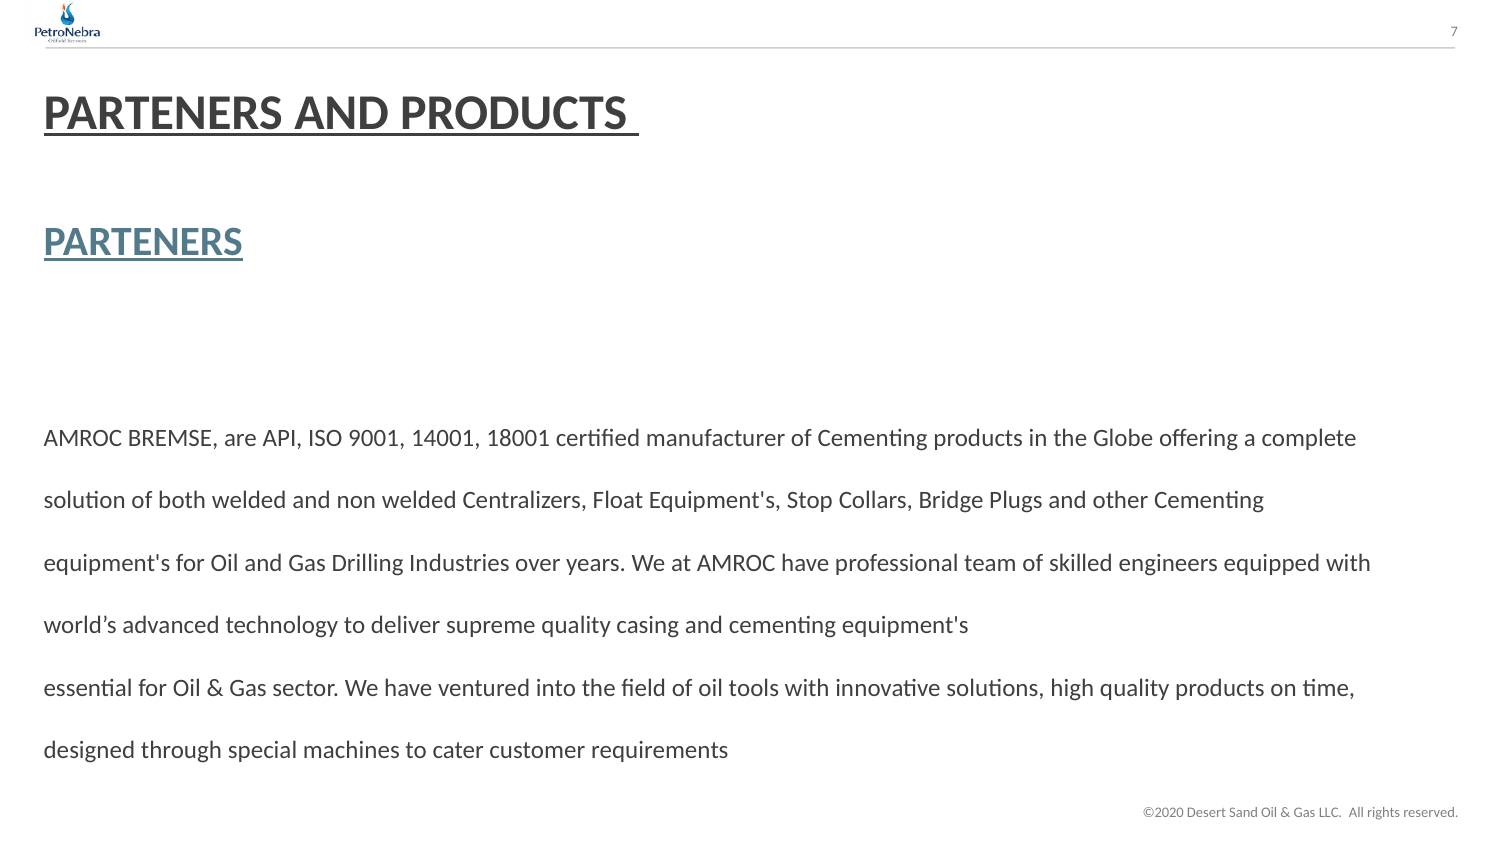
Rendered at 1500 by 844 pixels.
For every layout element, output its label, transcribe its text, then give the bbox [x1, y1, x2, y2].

title PARTENERS AND PRODUCTS PARTENERS AMROC BREMSE, are API, ISO 9001, 14001, 18001 certified manufacturer of Cementing products in the Globe offering a complete solution of both welded and non welded Centralizers, Float Equipment's, Stop Collars, Bridge Plugs and other Cementing equipment's for Oil and Gas Drilling Industries over years. We at AMROC have professional team of skilled engineers equipped with world’s advanced technology to deliver supreme quality casing and cementing equipment's essential for Oil & Gas sector. We have ventured into the field of oil tools with innovative solutions, high quality products on time, designed through special machines to cater customer requirements [28, 69, 1458, 844]
slide_number 6 [1417, 7, 1473, 53]
picture [27, 0, 105, 45]
